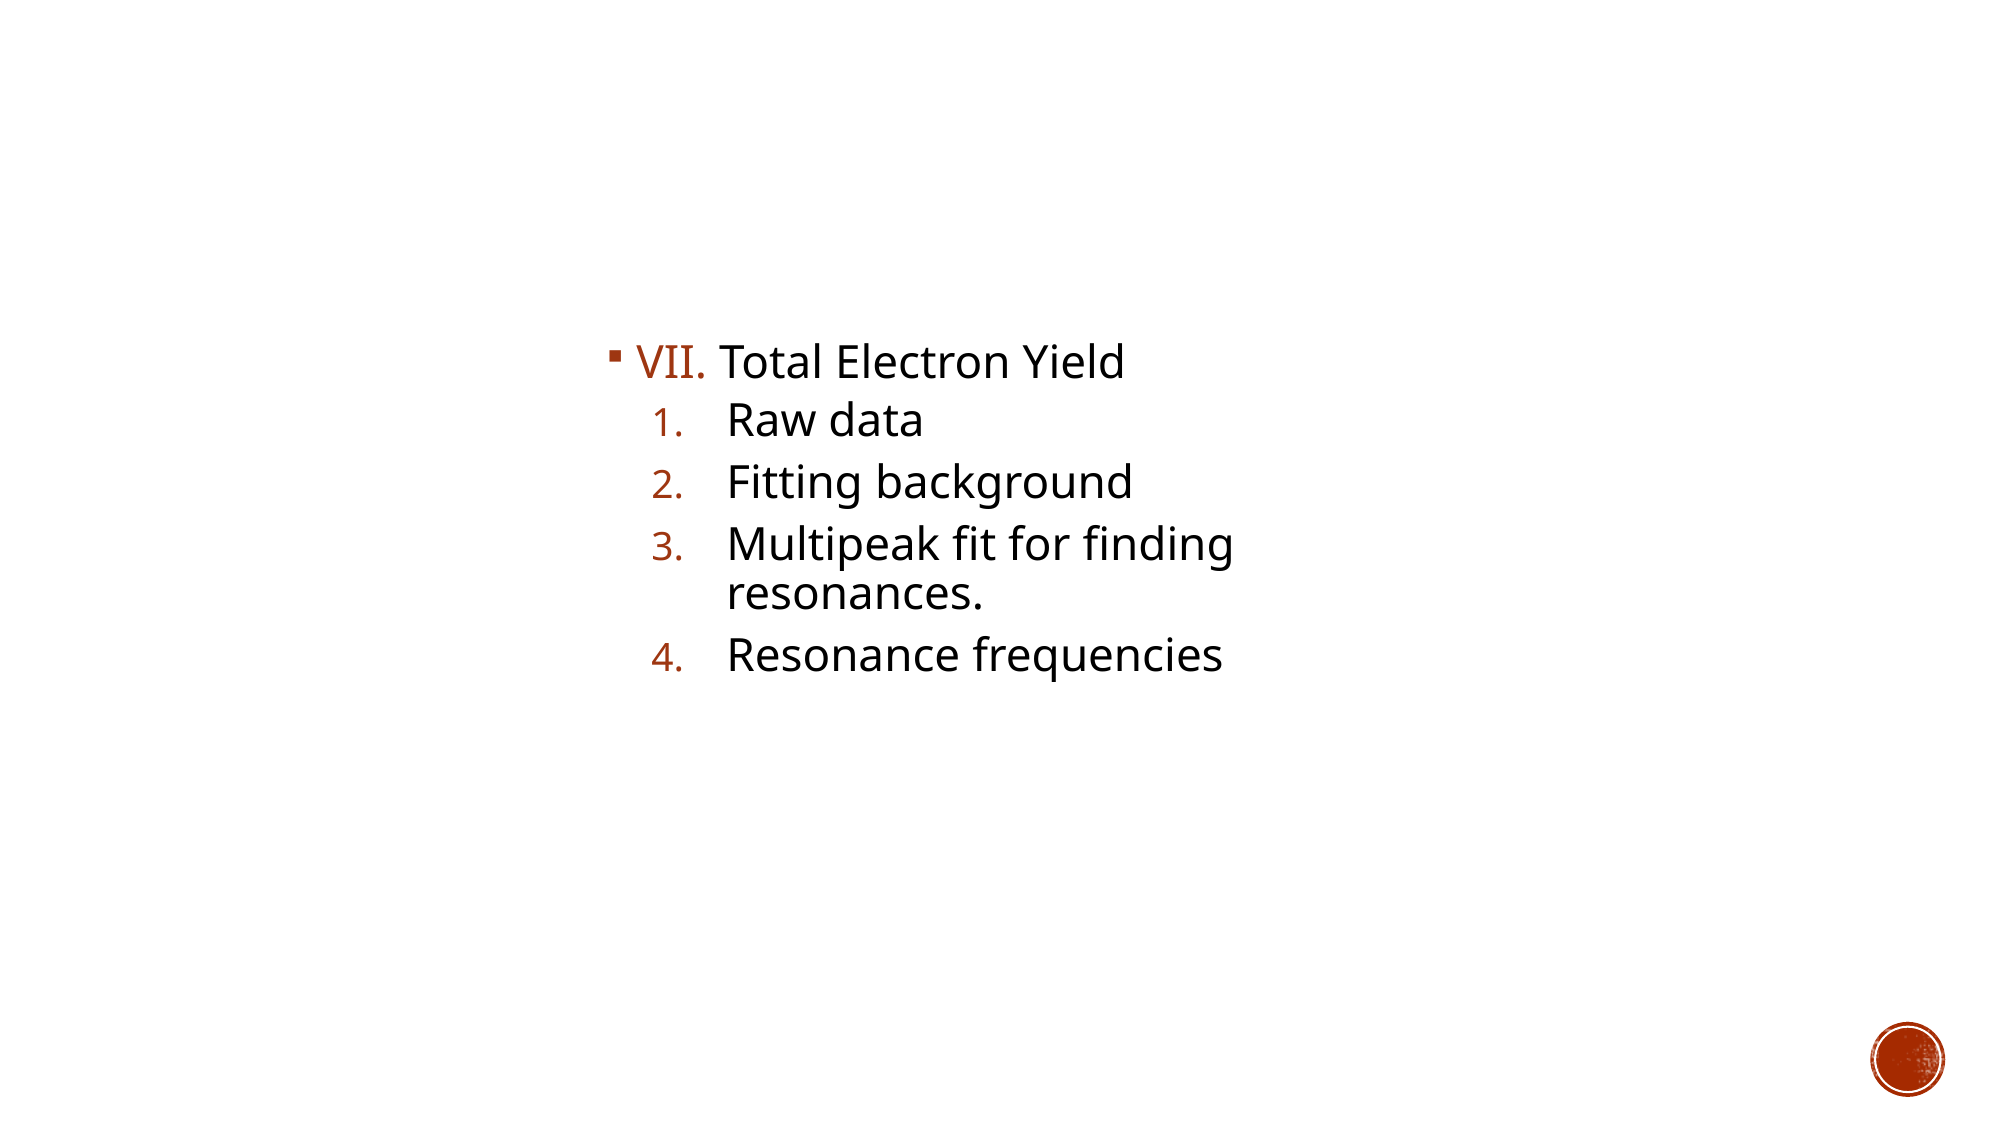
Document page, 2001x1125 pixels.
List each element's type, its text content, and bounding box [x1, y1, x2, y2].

list VII. Total Electron Yield Raw data Fitting background Multipeak fit for finding resonances. Resonance frequencies [591, 331, 1421, 691]
